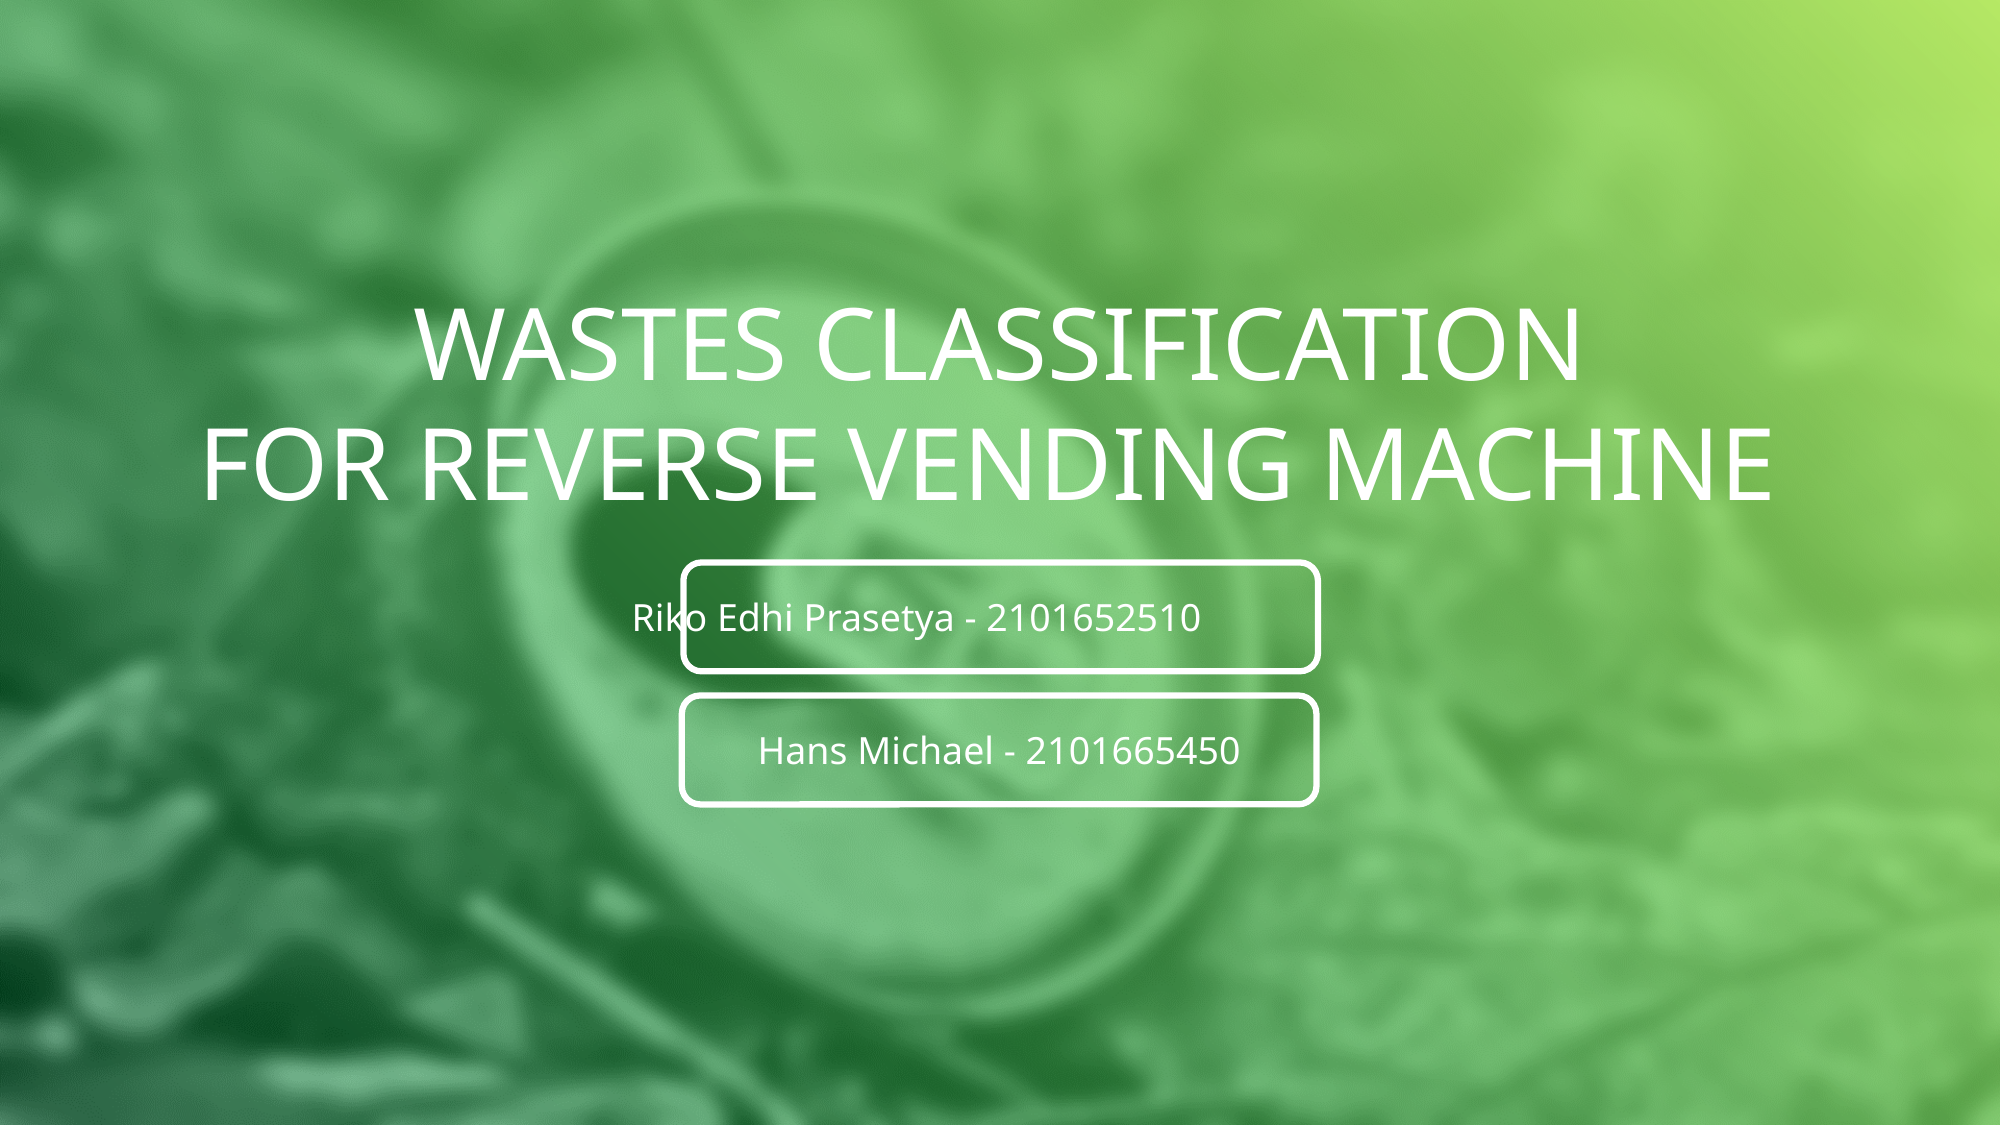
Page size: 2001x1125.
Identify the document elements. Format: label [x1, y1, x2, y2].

text_box [683, 562, 1318, 672]
text_box [681, 695, 1317, 805]
picture [0, 0, 2000, 1125]
